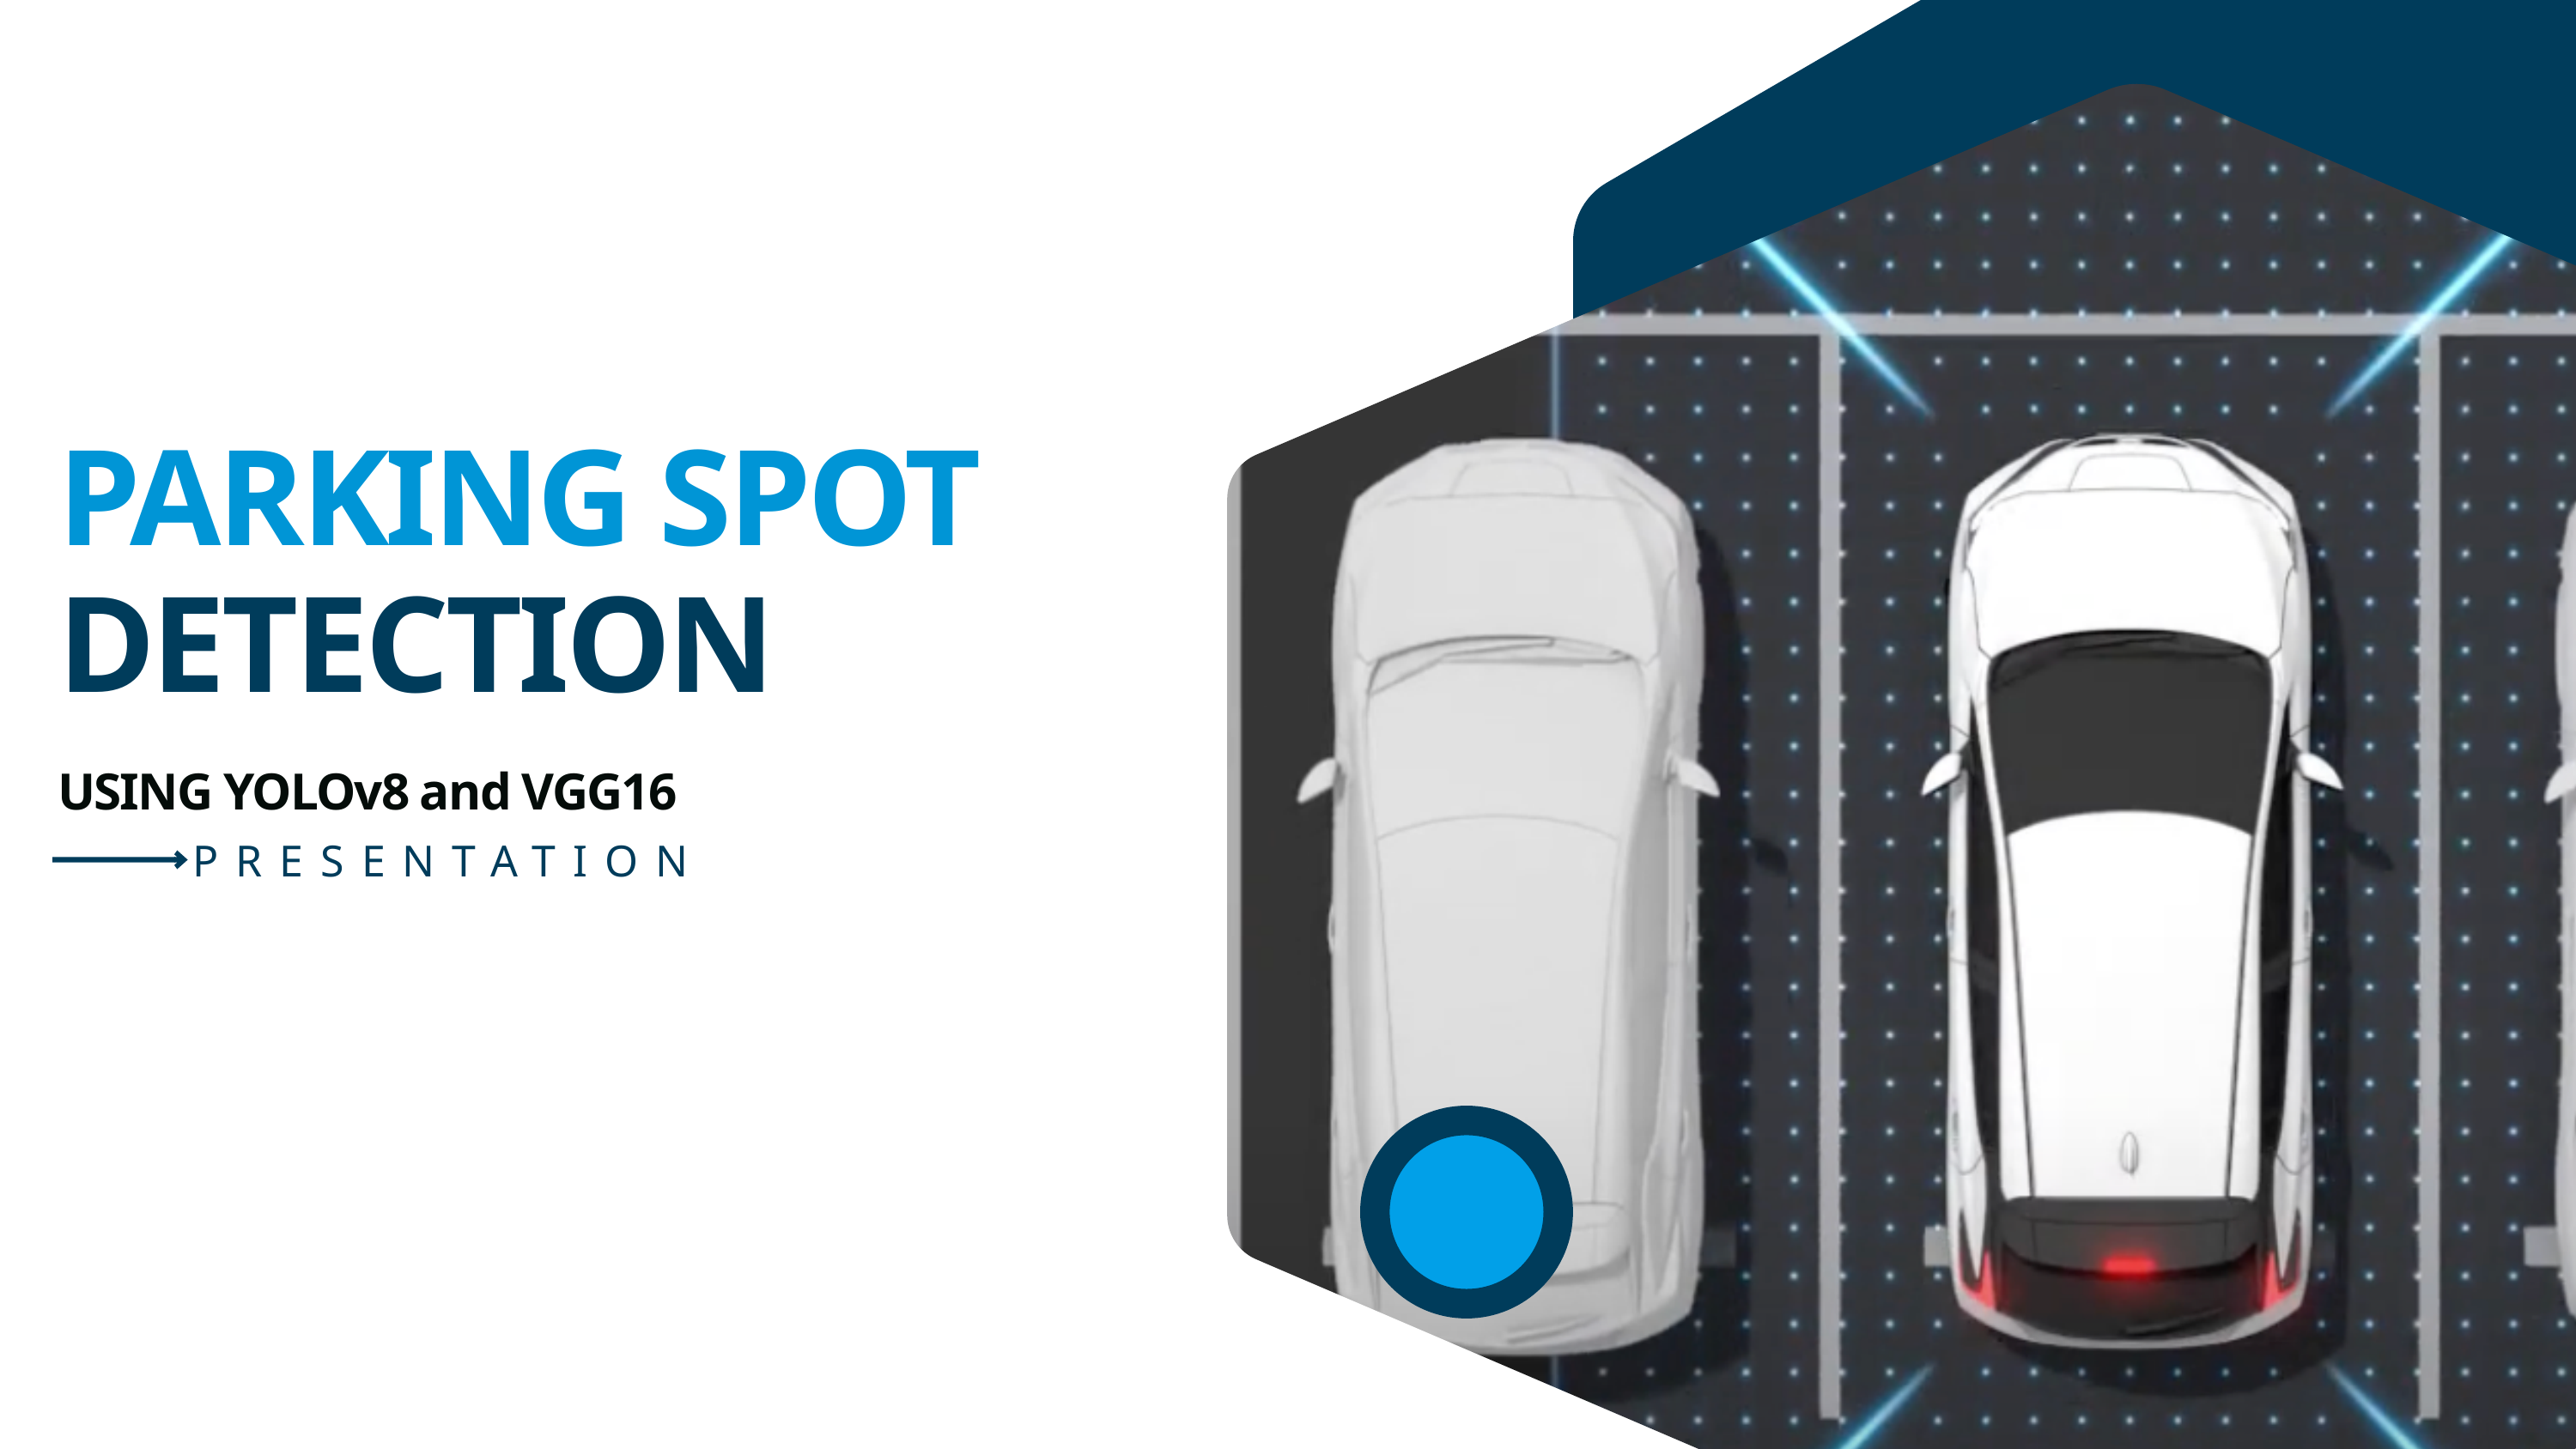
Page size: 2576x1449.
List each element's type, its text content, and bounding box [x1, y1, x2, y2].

text_box USING YOLOv8 and VGG16 [58, 749, 1221, 960]
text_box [1572, 0, 2576, 75]
text_box PARKING SPOT DETECTION [58, 457, 1221, 719]
text_box PRESENTATION [192, 825, 767, 886]
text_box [1374, 1119, 1558, 1304]
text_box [1226, 76, 2576, 1449]
